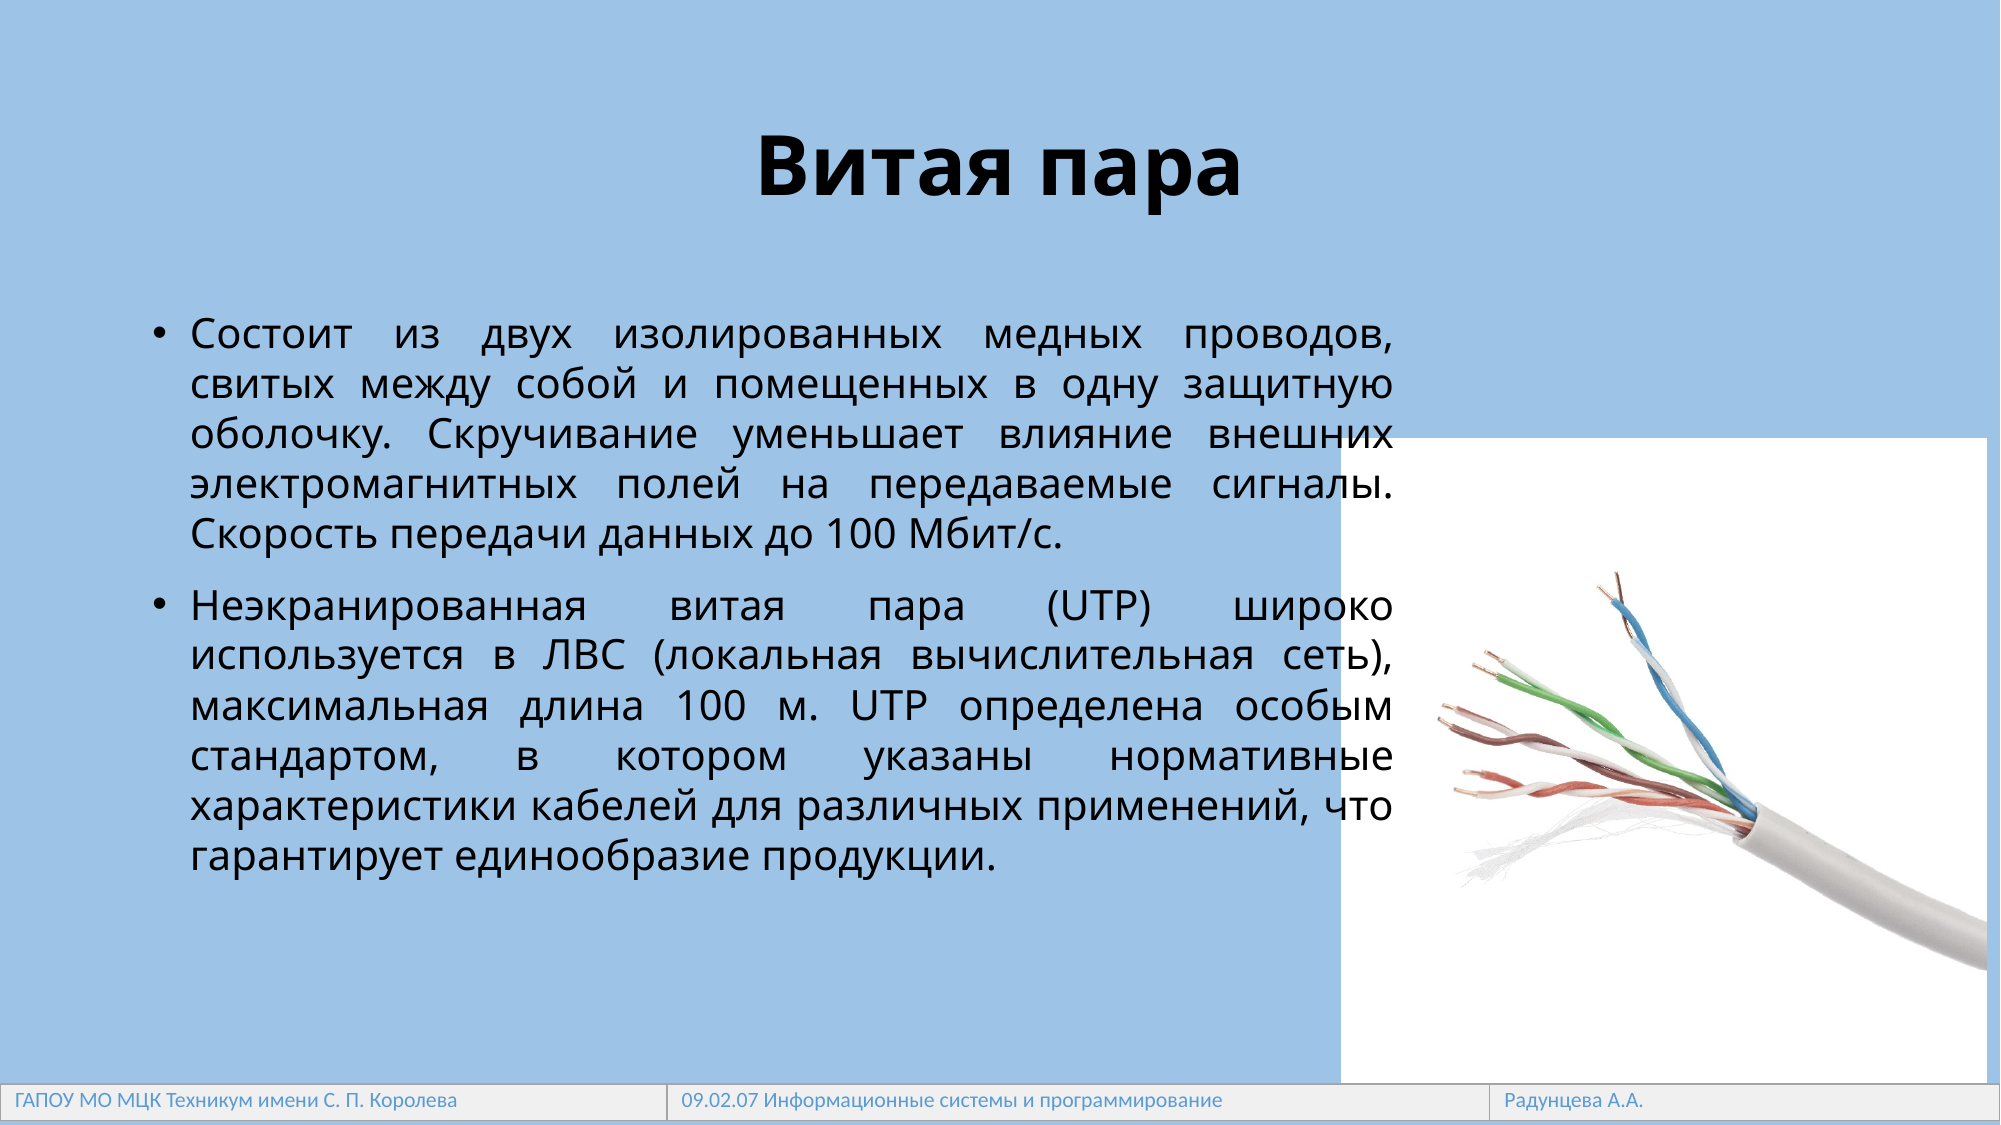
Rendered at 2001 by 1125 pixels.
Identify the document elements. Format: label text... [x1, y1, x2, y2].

table_header ГАПОУ МО МЦК Техникум имени С. П. Королева [1, 1085, 666, 1120]
table_header Радунцева А.А. [1490, 1085, 1999, 1120]
list Состоит из двух изолированных медных проводов, свитых между собой и помещенных в одну защитную оболочку. Скручивание уменьшает влияние внешних электромагнитных полей на передаваемые сигналы. Скорость передачи данных до 100 Мбит/с. Неэкранированная витая пара (UTP) широко используется в ЛВС (локальная вычислительная сеть), максимальная длина 100 м. UTP определена особым стандартом, в котором указаны нормативные характеристики кабелей для различных применений, что гарантирует единообразие продукции. [137, 299, 1410, 1014]
picture [1341, 438, 1987, 1084]
table_header 09.02.07 Информационные системы и программирование [668, 1085, 1489, 1120]
title Витая пара [137, 59, 1863, 278]
